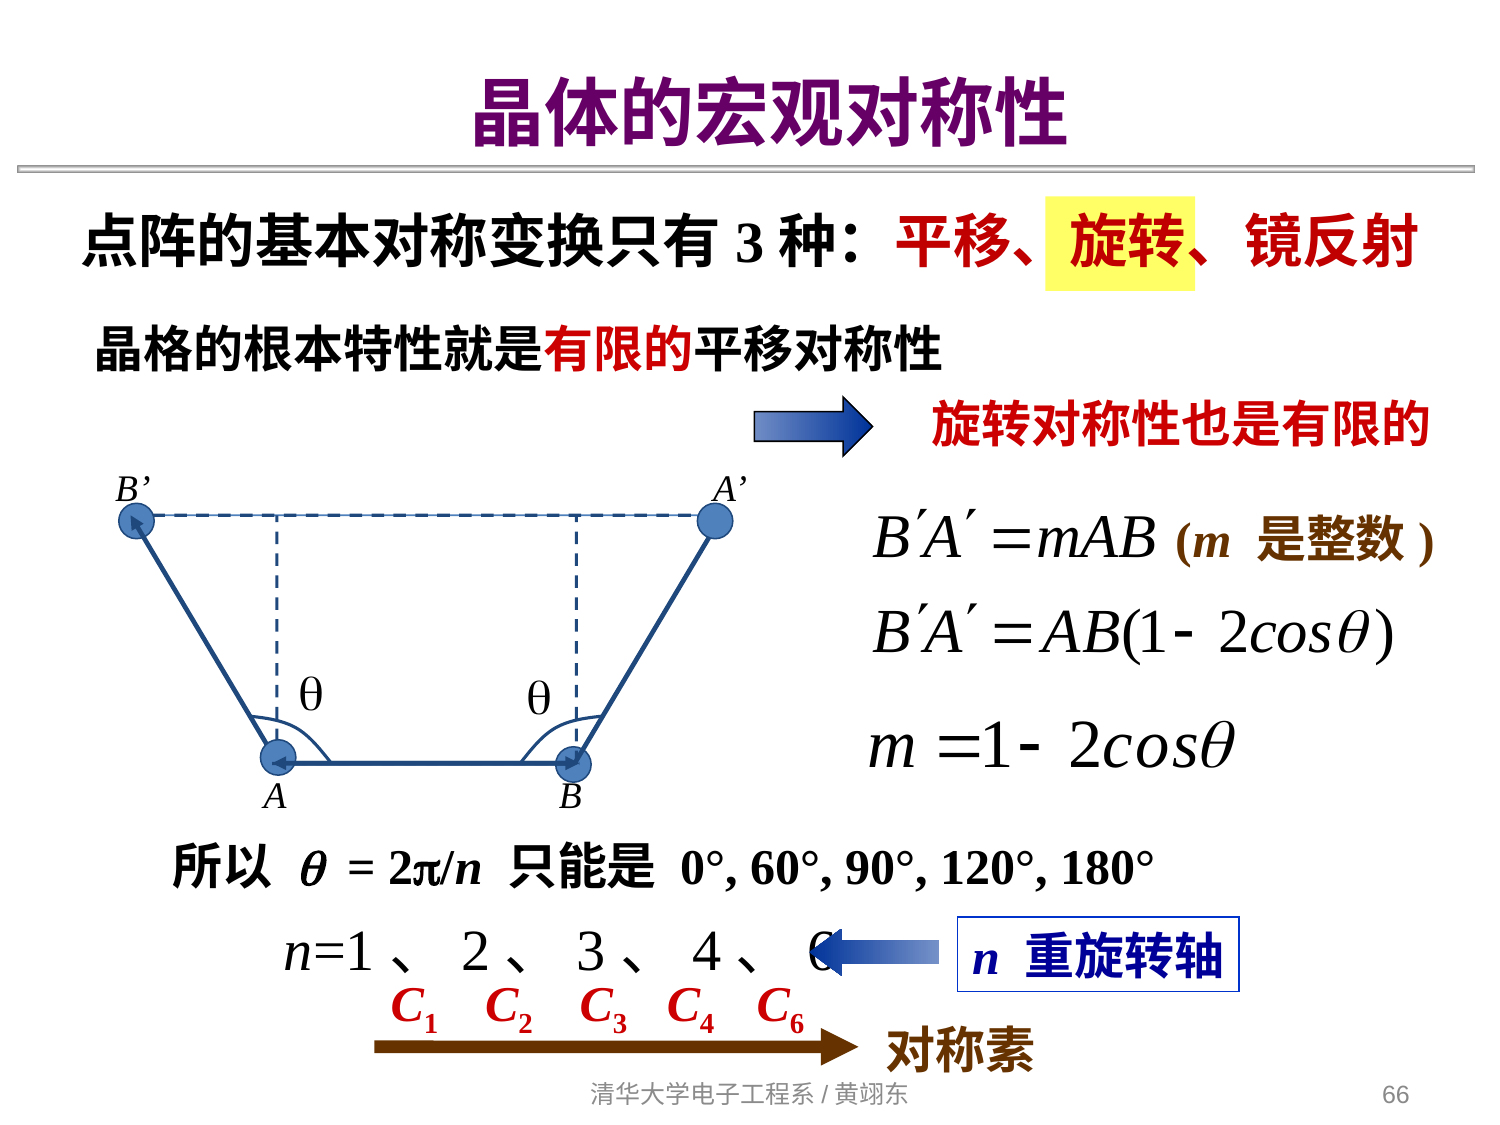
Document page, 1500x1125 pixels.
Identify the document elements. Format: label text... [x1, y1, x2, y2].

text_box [754, 384, 1448, 461]
text_box [268, 764, 295, 776]
text_box C1 [375, 964, 454, 1010]
text_box [520, 722, 569, 764]
slide_number 66 [1074, 1063, 1425, 1124]
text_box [374, 1011, 1051, 1087]
text_box [283, 722, 332, 764]
text_box n=1、2、3、4、6 [269, 904, 852, 990]
text_box [555, 747, 569, 763]
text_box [574, 455, 764, 764]
text_box A [248, 764, 302, 823]
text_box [100, 455, 279, 764]
text_box [1045, 281, 1196, 291]
text_box q [284, 652, 340, 728]
text_box C6 [741, 964, 820, 1009]
text_box C4 [652, 964, 730, 1009]
text_box [283, 515, 569, 763]
text_box [1152, 165, 1475, 173]
text_box C2 [470, 964, 548, 1009]
text_box B [544, 764, 597, 823]
text_box [17, 165, 454, 173]
text_box 所以 q = 2p/n 只能是 0°, 60°, 90°, 120°, 180° [158, 827, 1171, 903]
text_box C3 [564, 964, 643, 1009]
text_box 点阵的基本对称变换只有3种：平移、旋转、镜反射 [65, 196, 1434, 281]
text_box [808, 916, 1235, 994]
text_box [555, 764, 590, 783]
text_box 晶格的根本特性就是有限的平移对称性 [78, 310, 959, 385]
text_box q [511, 656, 568, 732]
text_box [283, 740, 296, 763]
text_box 晶体的宏观对称性 [454, 42, 1152, 178]
footer 清华大学电子工程系/黄翊东 [512, 1096, 988, 1124]
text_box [856, 499, 1438, 786]
